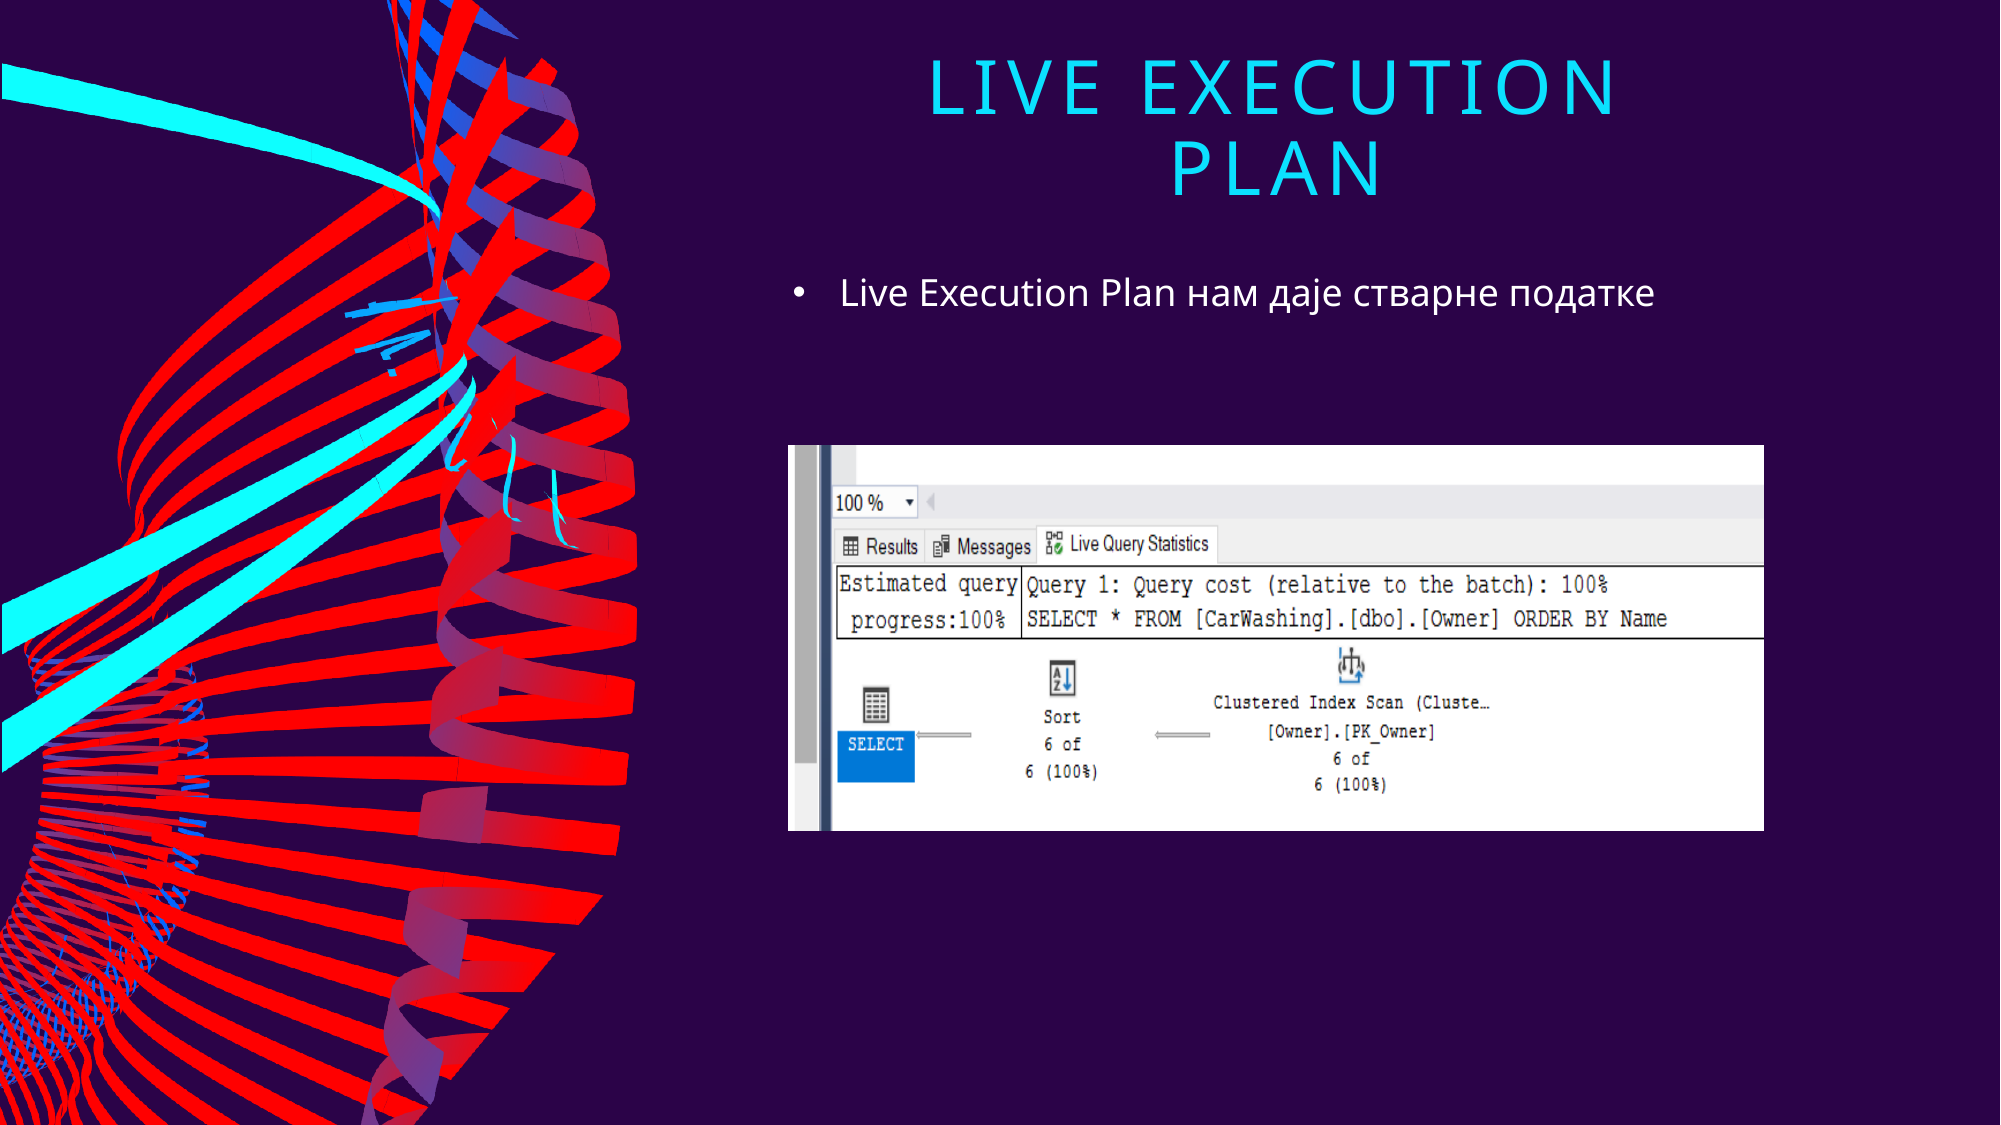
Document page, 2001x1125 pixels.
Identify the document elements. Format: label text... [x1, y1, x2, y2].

picture [0, 0, 2000, 1125]
text_box Live Execution Plan нам даје стварне податке [777, 261, 1671, 322]
title Live Execution Plan [865, 42, 1687, 227]
